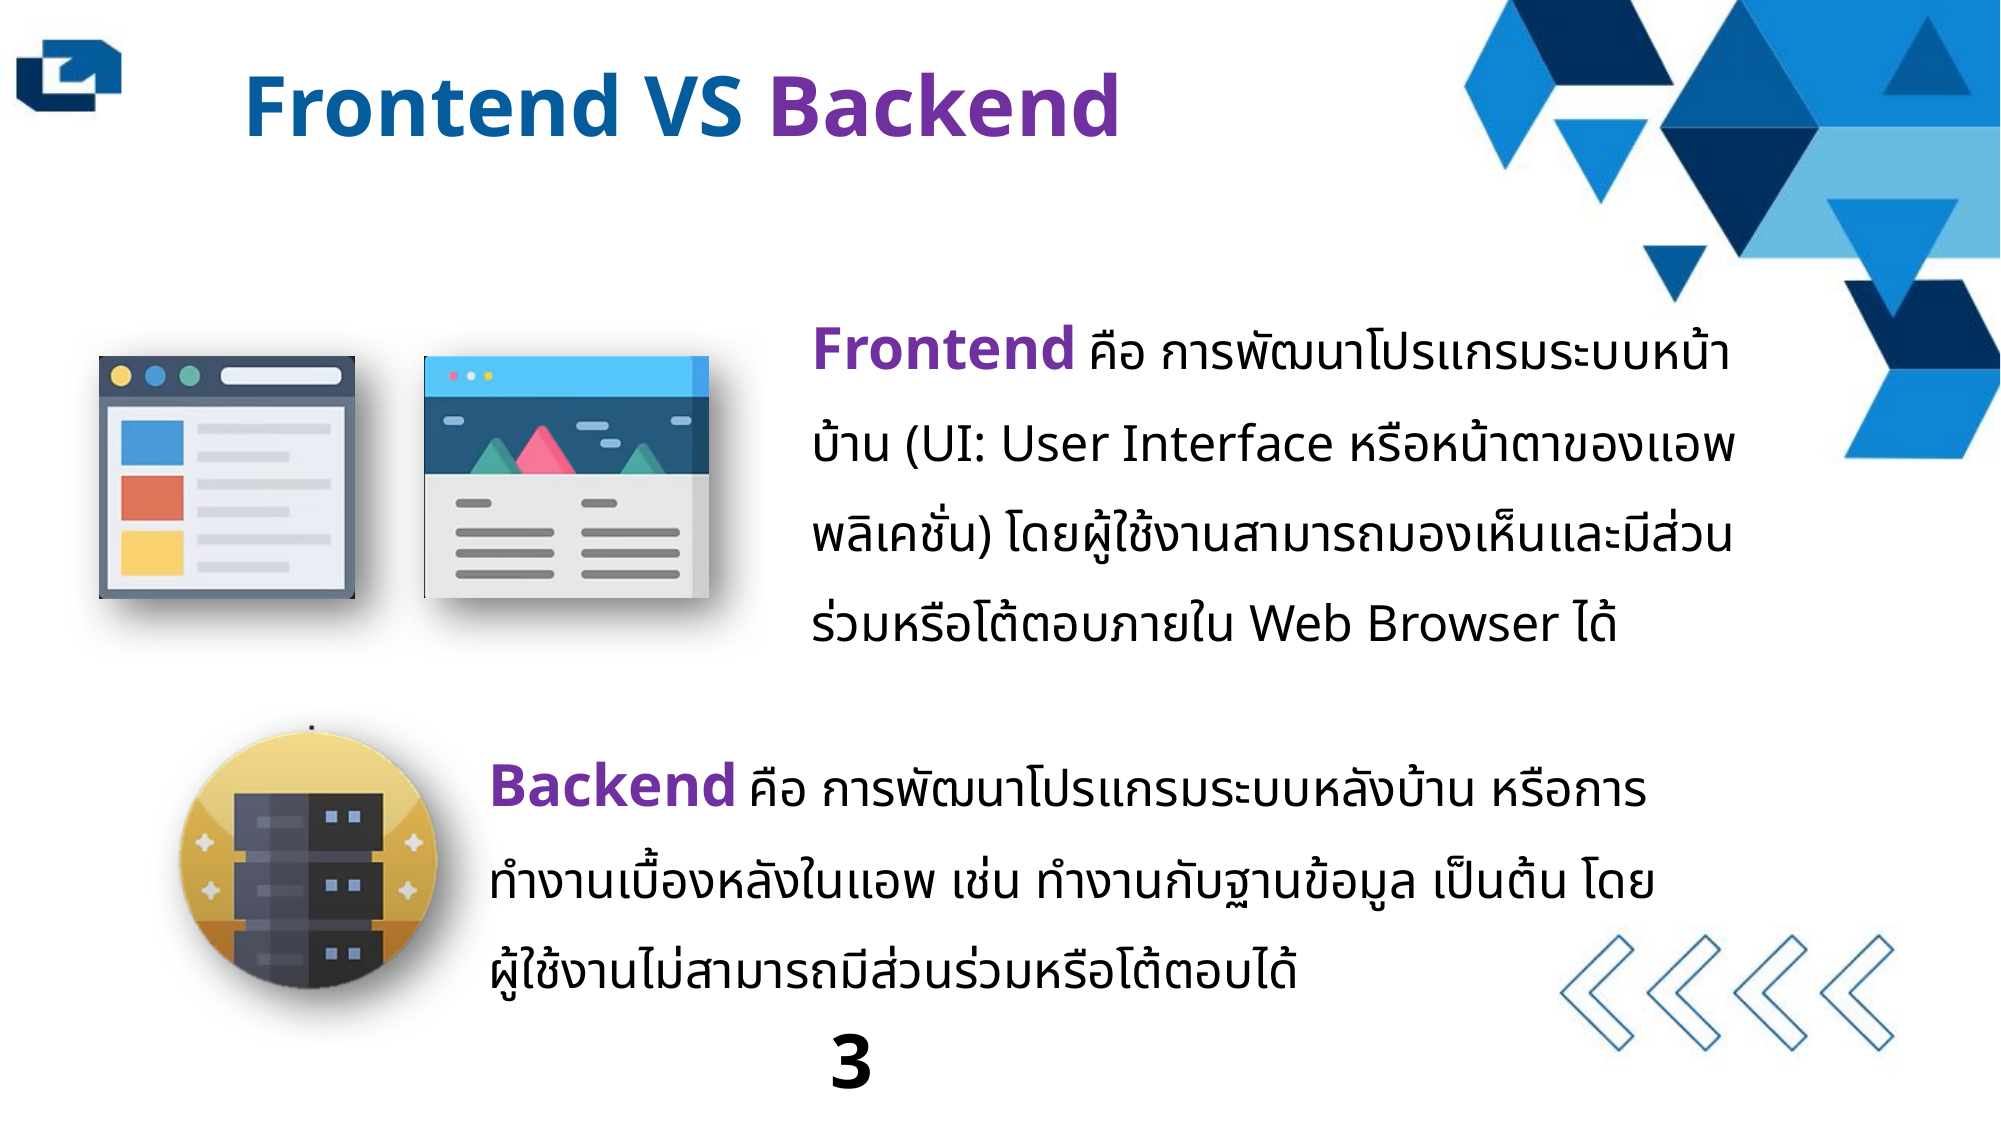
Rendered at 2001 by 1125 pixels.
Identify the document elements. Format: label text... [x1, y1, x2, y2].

slide_number 3 [626, 1066, 1077, 1096]
text_box Backend คือ การพัฒนาโปรแกรมระบบหลังบ้าน หรือการทำงานเบื้องหลังในแอพ เช่น ทำงานกับฐานข้อมูล เป็นต้น โดยผู้ใช้งานไม่สามารถมีส่วนร่วมหรือโต้ตอบได้ [473, 705, 1681, 1066]
picture [0, 0, 2001, 1125]
text_box Frontend VS Backend [227, 46, 1703, 161]
text_box Frontend คือ การพัฒนาโปรแกรมระบบหน้าบ้าน (UI: User Interface หรือหน้าตาของแอพพลิเคชั่น) โดยผู้ใช้งานสามารถมองเห็นและมีส่วนร่วมหรือโต้ตอบภายใน Web Browser ได้ [796, 268, 1815, 628]
